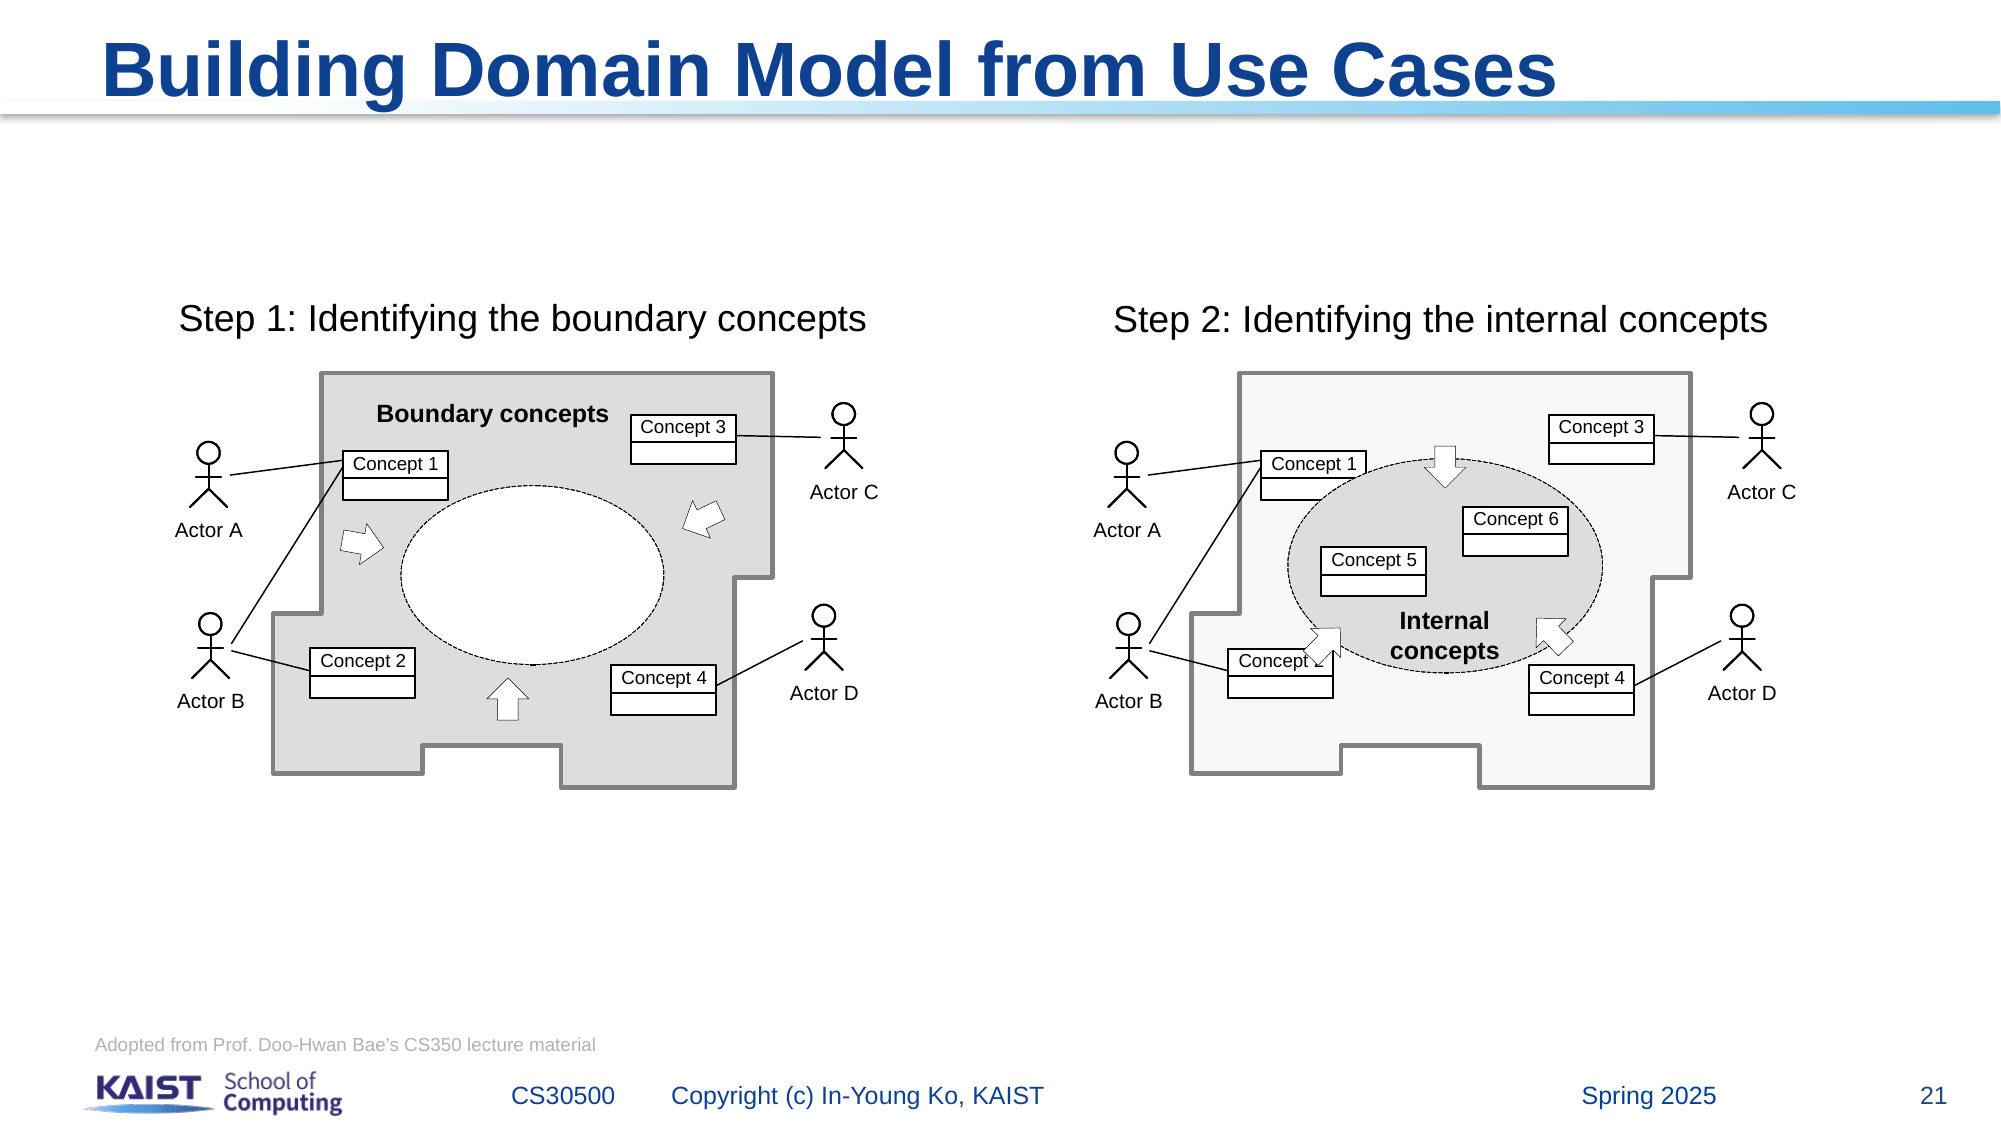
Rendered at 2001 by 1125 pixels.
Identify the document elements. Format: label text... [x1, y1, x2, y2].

title Building Domain Model from Use Cases [86, 19, 1914, 112]
picture [174, 370, 882, 793]
picture [1093, 370, 1800, 793]
text_box Step 1: Identifying the boundary concepts [178, 294, 868, 340]
picture [80, 1063, 342, 1125]
text_box Step 2: Identifying the internal concepts [1113, 295, 1769, 341]
text_box Adopted from Prof. Doo-Hwan Bae’s CS350 lecture material [79, 1025, 611, 1063]
slide_number 21 [1833, 1065, 1963, 1125]
footer CS30500 Copyright (c) In-Young Ko, KAIST [496, 1065, 1517, 1125]
slide_number Spring 2025 [1566, 1064, 1800, 1125]
